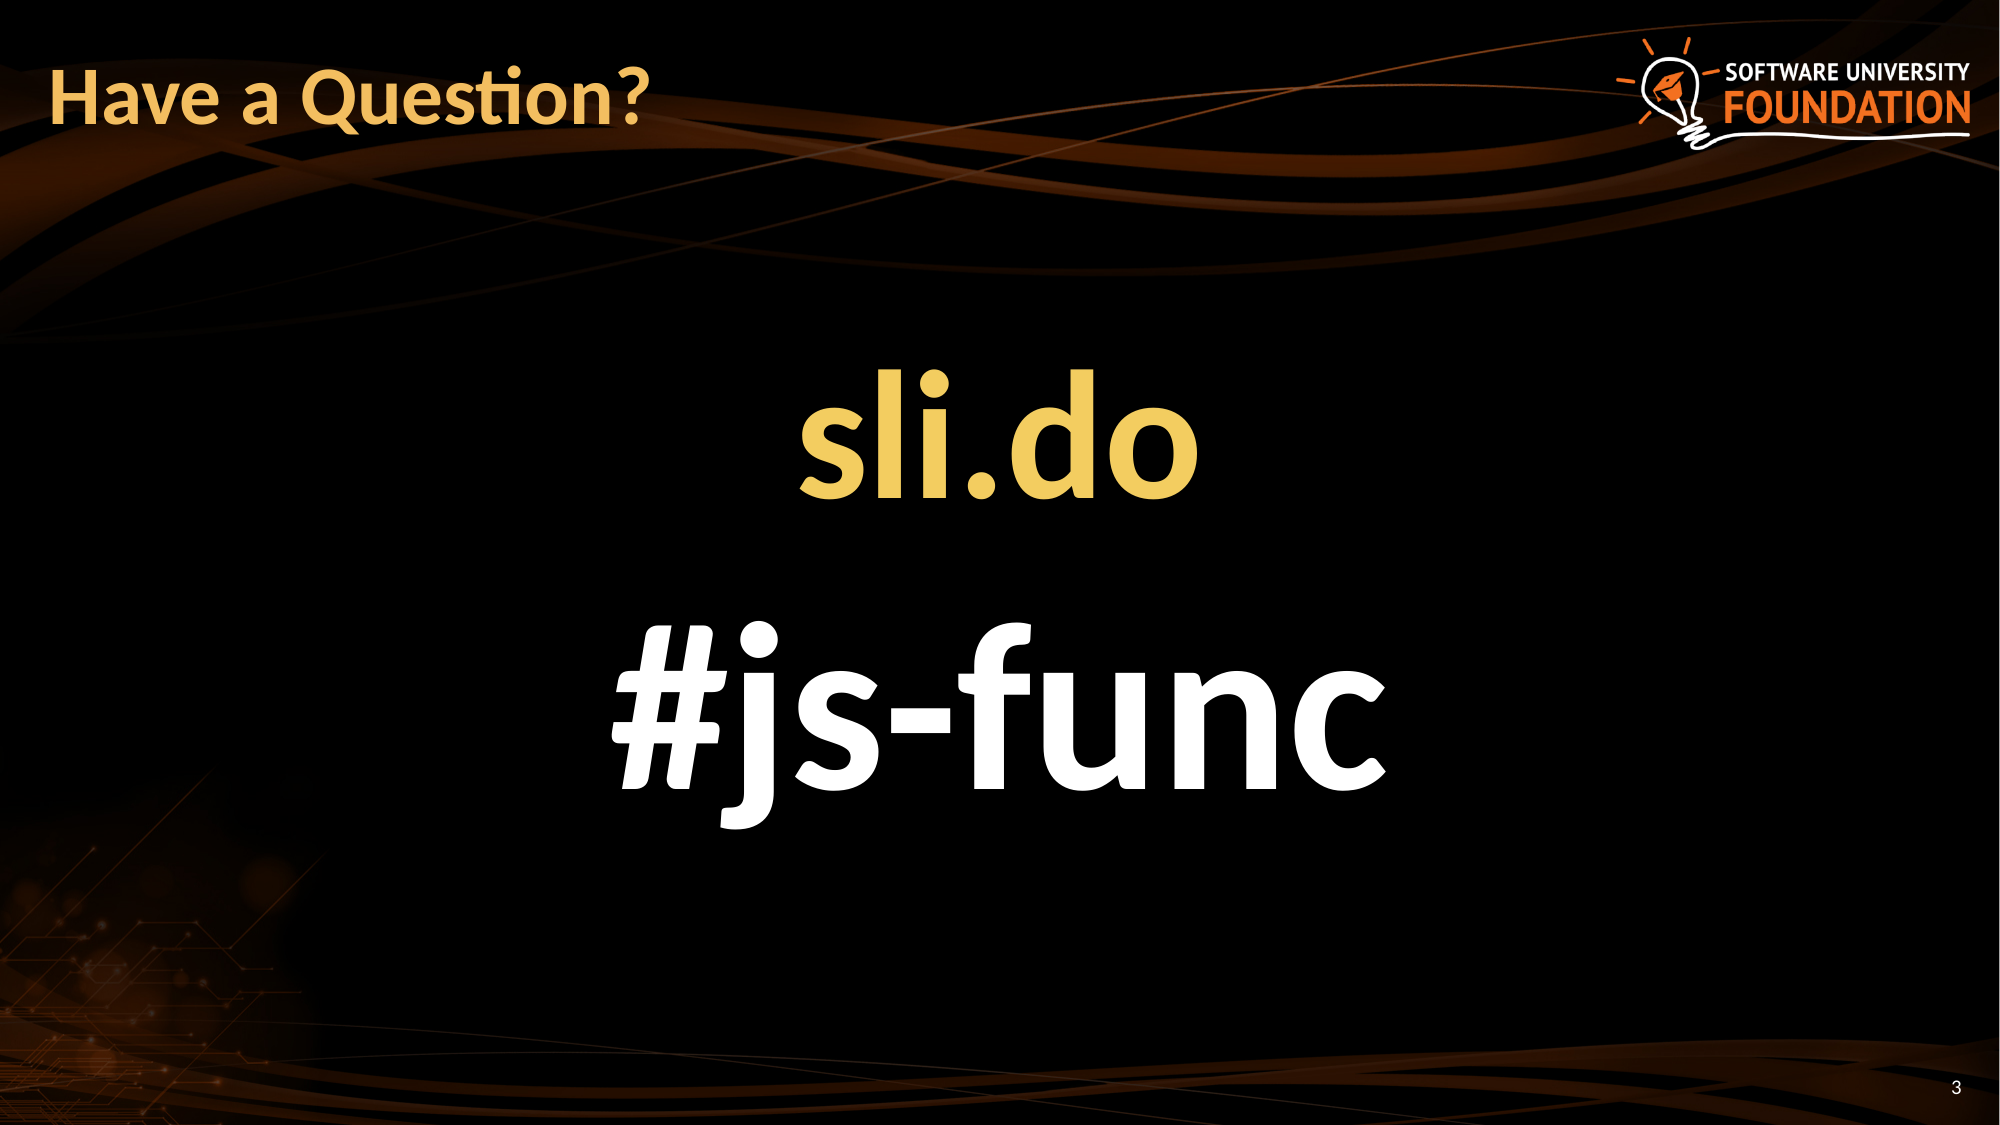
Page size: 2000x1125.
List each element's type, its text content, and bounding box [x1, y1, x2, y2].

slide_number 3 [1897, 1071, 1968, 1103]
list sli.do #js-func [31, 188, 1968, 1071]
title Have a Question? [30, 6, 1602, 189]
picture [0, 0, 2000, 1125]
